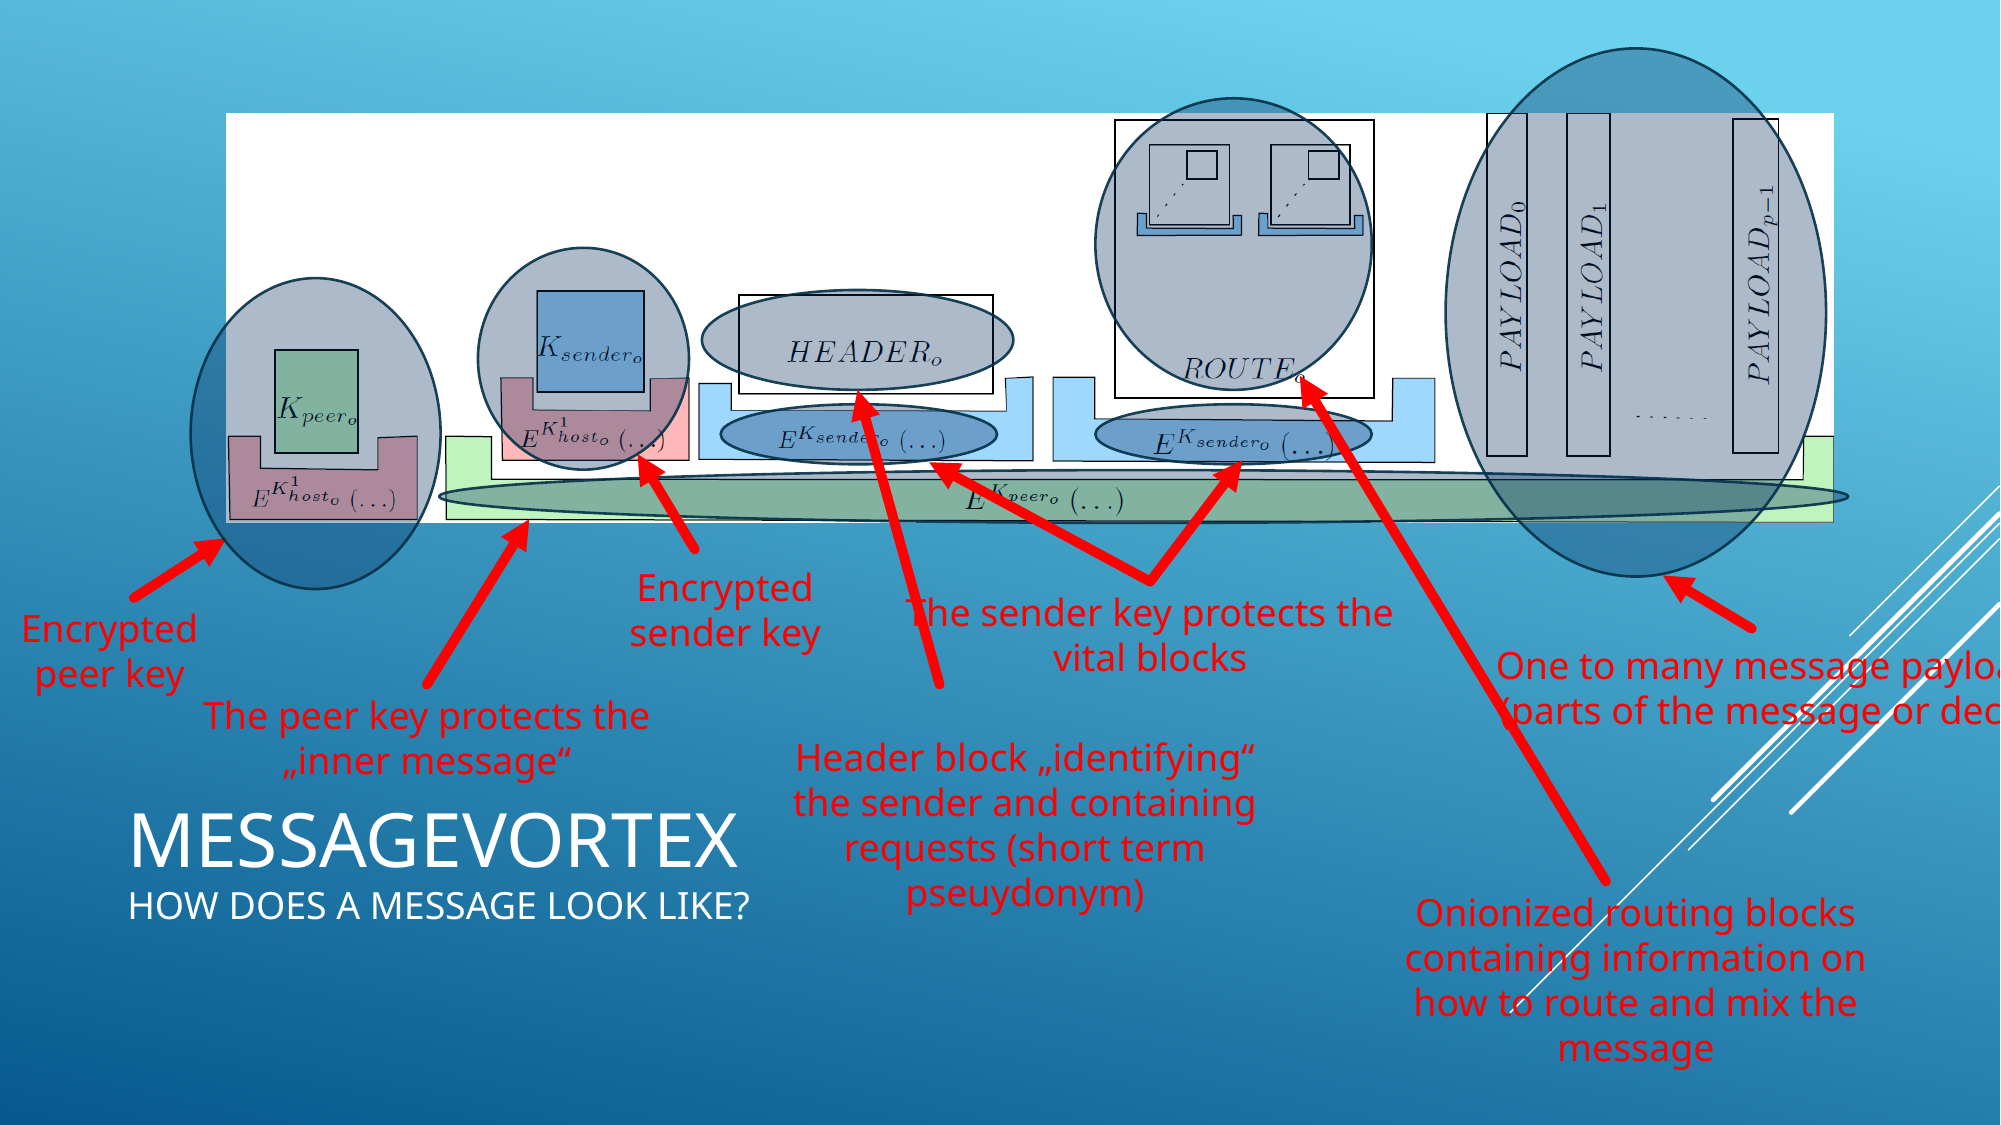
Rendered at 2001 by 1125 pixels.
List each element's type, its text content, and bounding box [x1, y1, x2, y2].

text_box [637, 453, 695, 550]
text_box Onionized routing blocks containing information on how to route and mix the message [1382, 881, 1889, 1077]
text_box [1299, 375, 1607, 882]
picture [226, 113, 1834, 524]
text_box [857, 389, 940, 685]
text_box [133, 538, 227, 599]
text_box Encrypted sender key [599, 556, 851, 662]
title MessageVortex How does a message look like? [112, 736, 1382, 984]
text_box [1509, 47, 1763, 113]
text_box [1607, 524, 1752, 578]
text_box Encrypted peer key [0, 597, 249, 703]
text_box Header block „identifying“ the sender and containing requests (short term pseuydonym) [765, 726, 1285, 922]
text_box The sender key protects the vital blocks [890, 581, 1299, 687]
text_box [426, 519, 530, 685]
text_box [1834, 489, 1850, 504]
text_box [1149, 459, 1243, 582]
text_box One to many message payloads (parts of the message or decoy) [1607, 634, 2000, 740]
text_box [1170, 96, 1297, 113]
text_box The peer key protects the „inner message“ [159, 684, 695, 790]
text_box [1662, 575, 1752, 629]
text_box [929, 462, 1149, 582]
text_box [189, 323, 419, 591]
